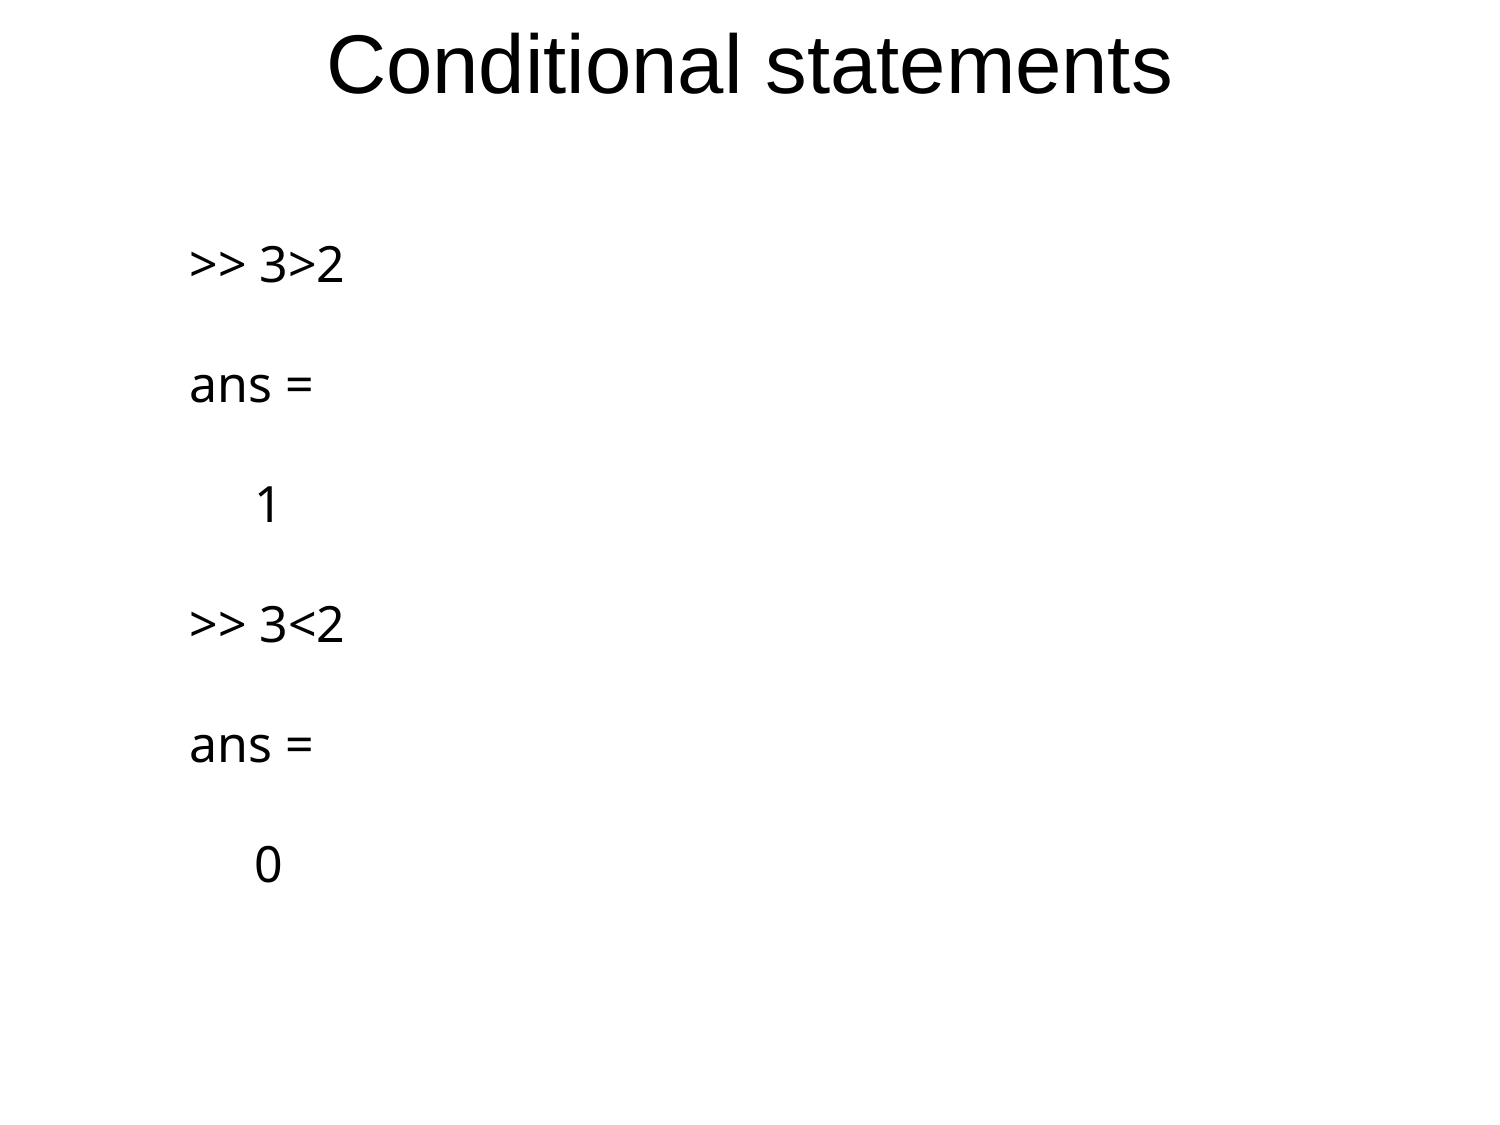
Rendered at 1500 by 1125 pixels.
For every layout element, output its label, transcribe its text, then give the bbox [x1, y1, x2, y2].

text_box >> 3>2 ans = 1 >> 3<2 ans = 0 [174, 224, 925, 900]
title Conditional statements [0, 0, 1500, 123]
